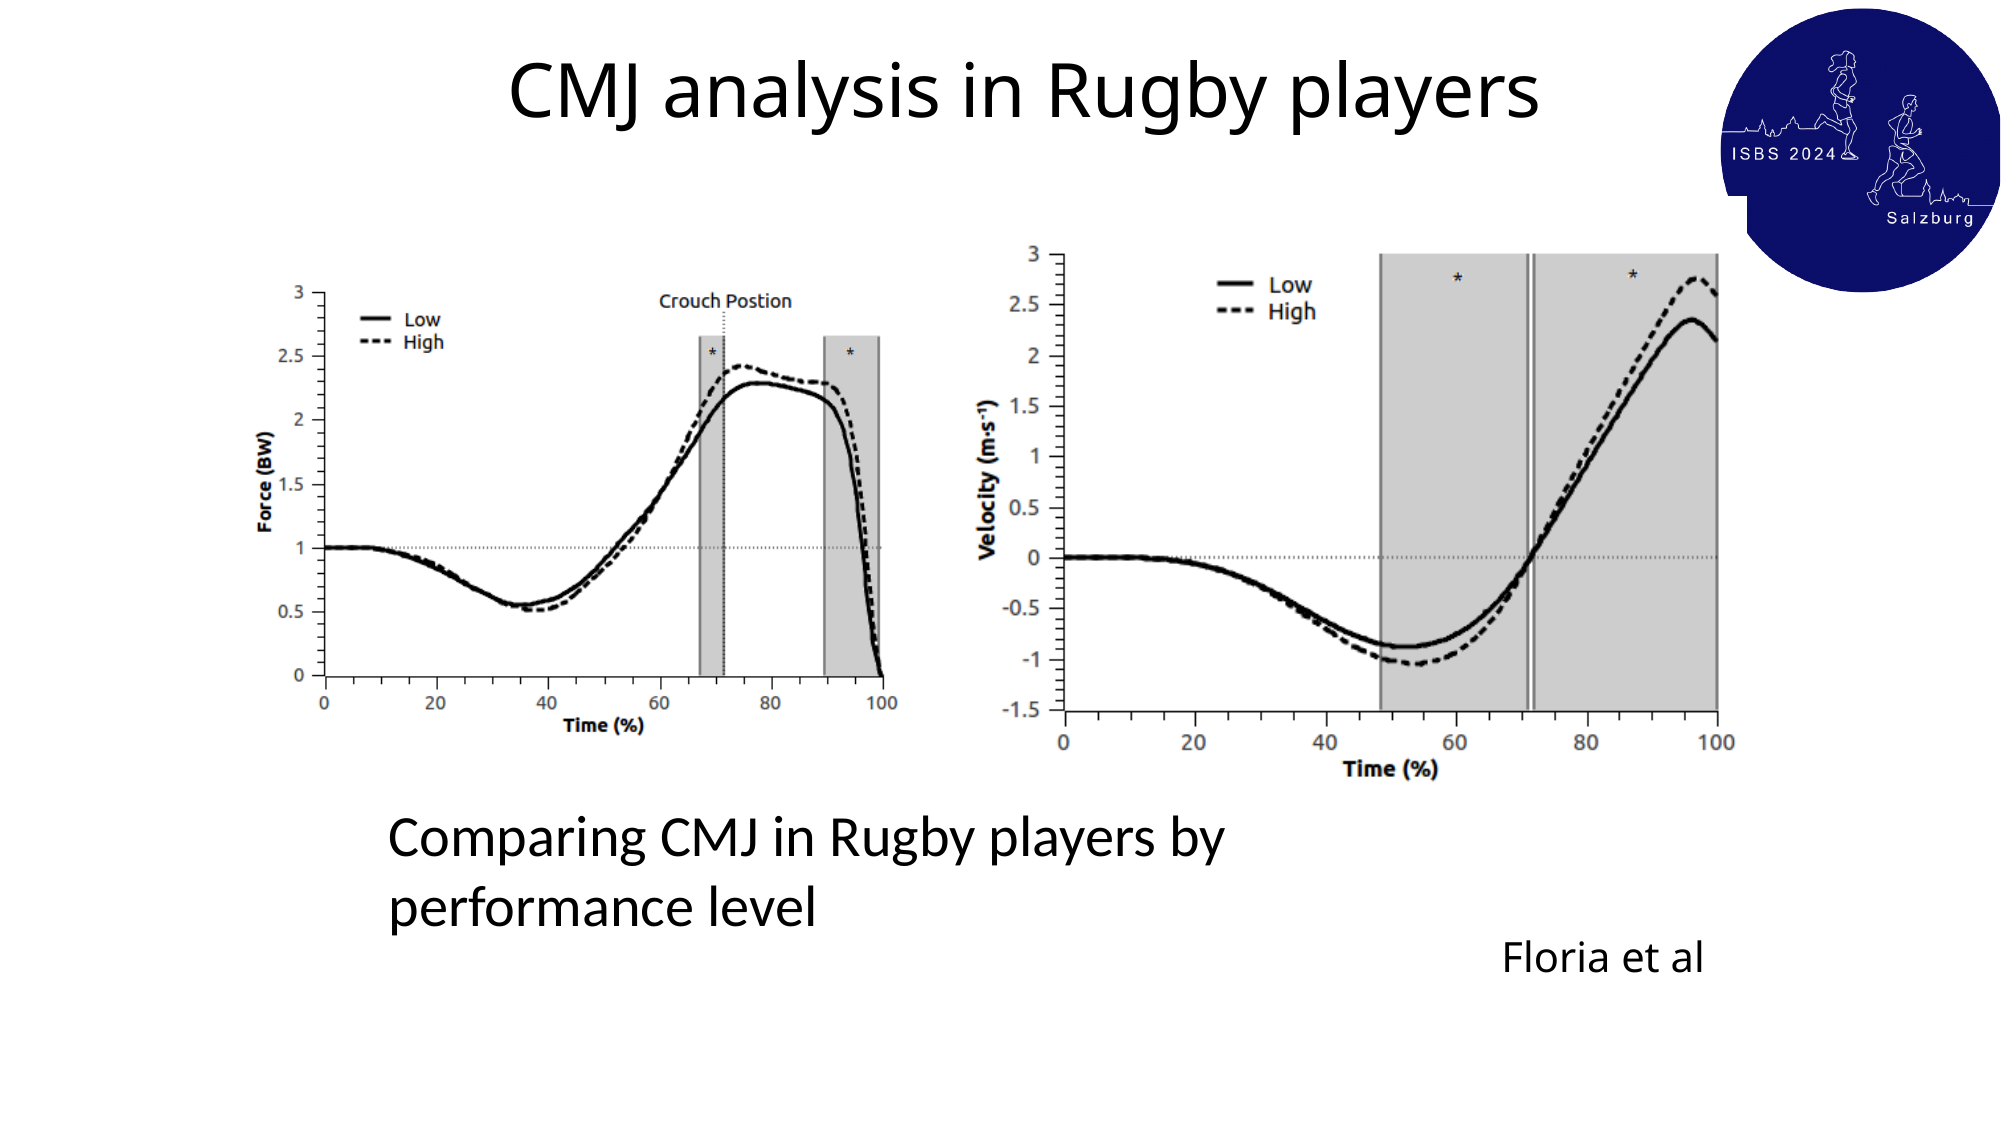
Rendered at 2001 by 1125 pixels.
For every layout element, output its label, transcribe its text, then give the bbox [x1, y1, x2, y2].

title CMJ analysis in Rugby players [492, 0, 1636, 188]
text_box Comparing CMJ in Rugby players by performance level [373, 790, 1378, 946]
list Floria et al [1307, 928, 1720, 1034]
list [245, 242, 908, 744]
picture [964, 2, 2001, 791]
